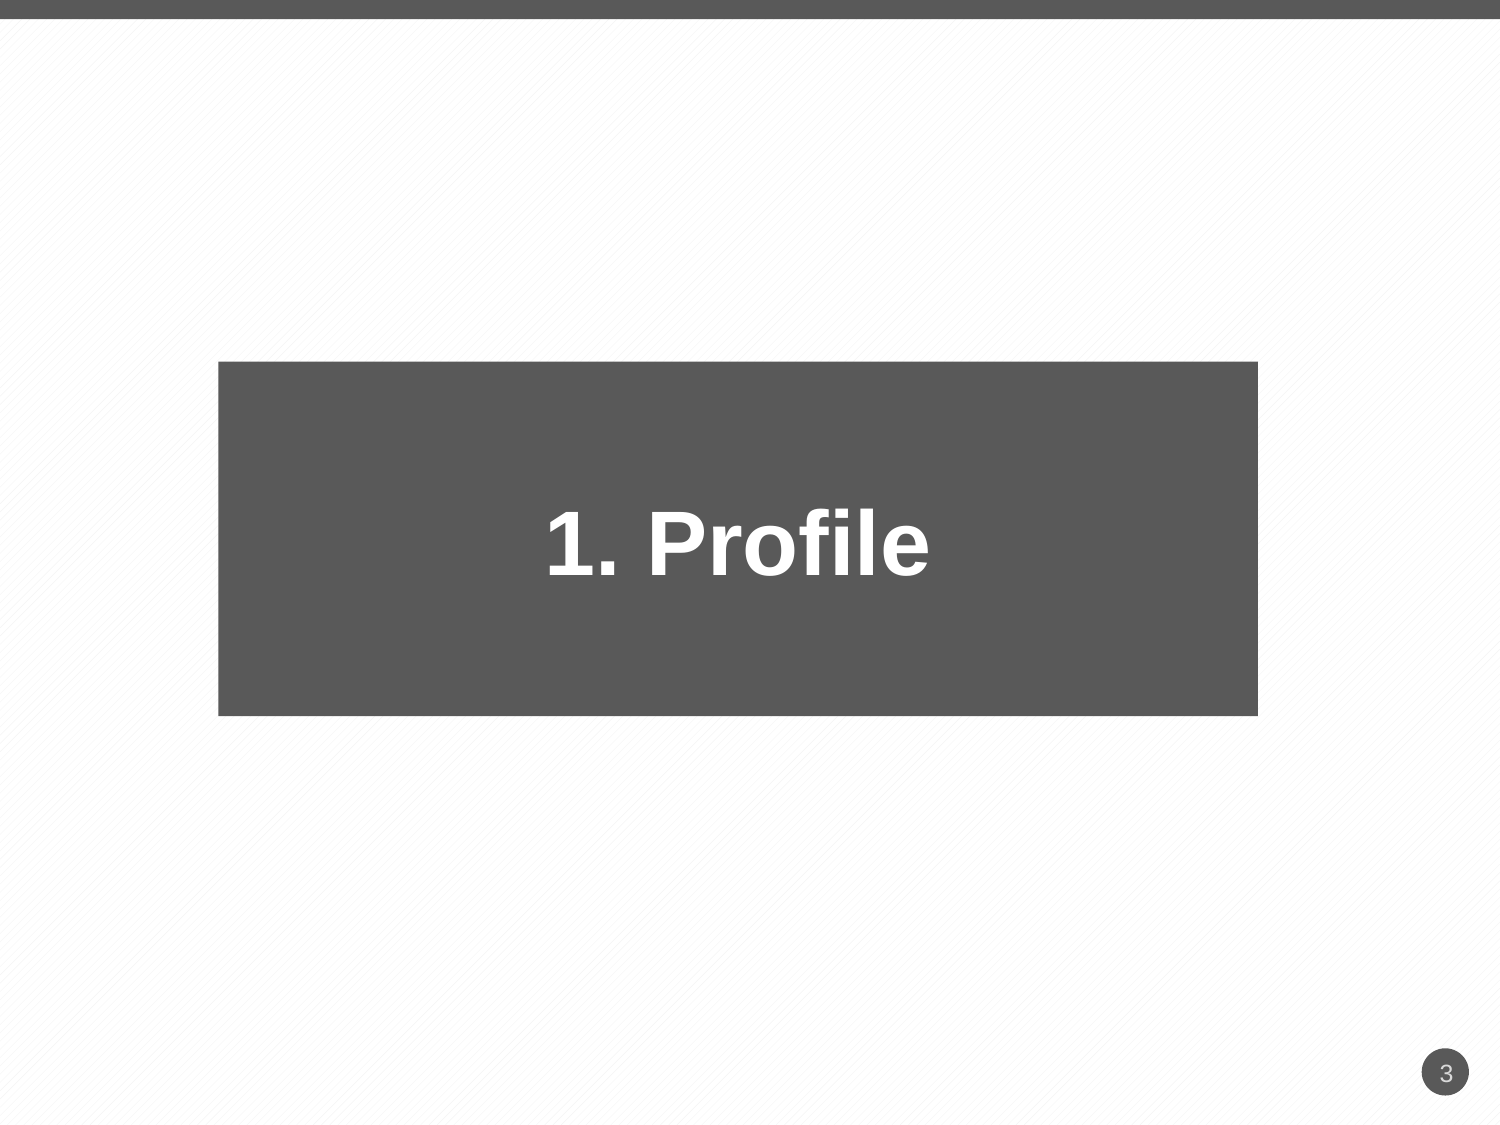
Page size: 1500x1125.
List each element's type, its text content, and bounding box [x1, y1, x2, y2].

text_box 1. Profile [216, 360, 1260, 718]
slide_number 3 [1083, 1042, 1469, 1102]
text_box [0, 0, 1500, 75]
